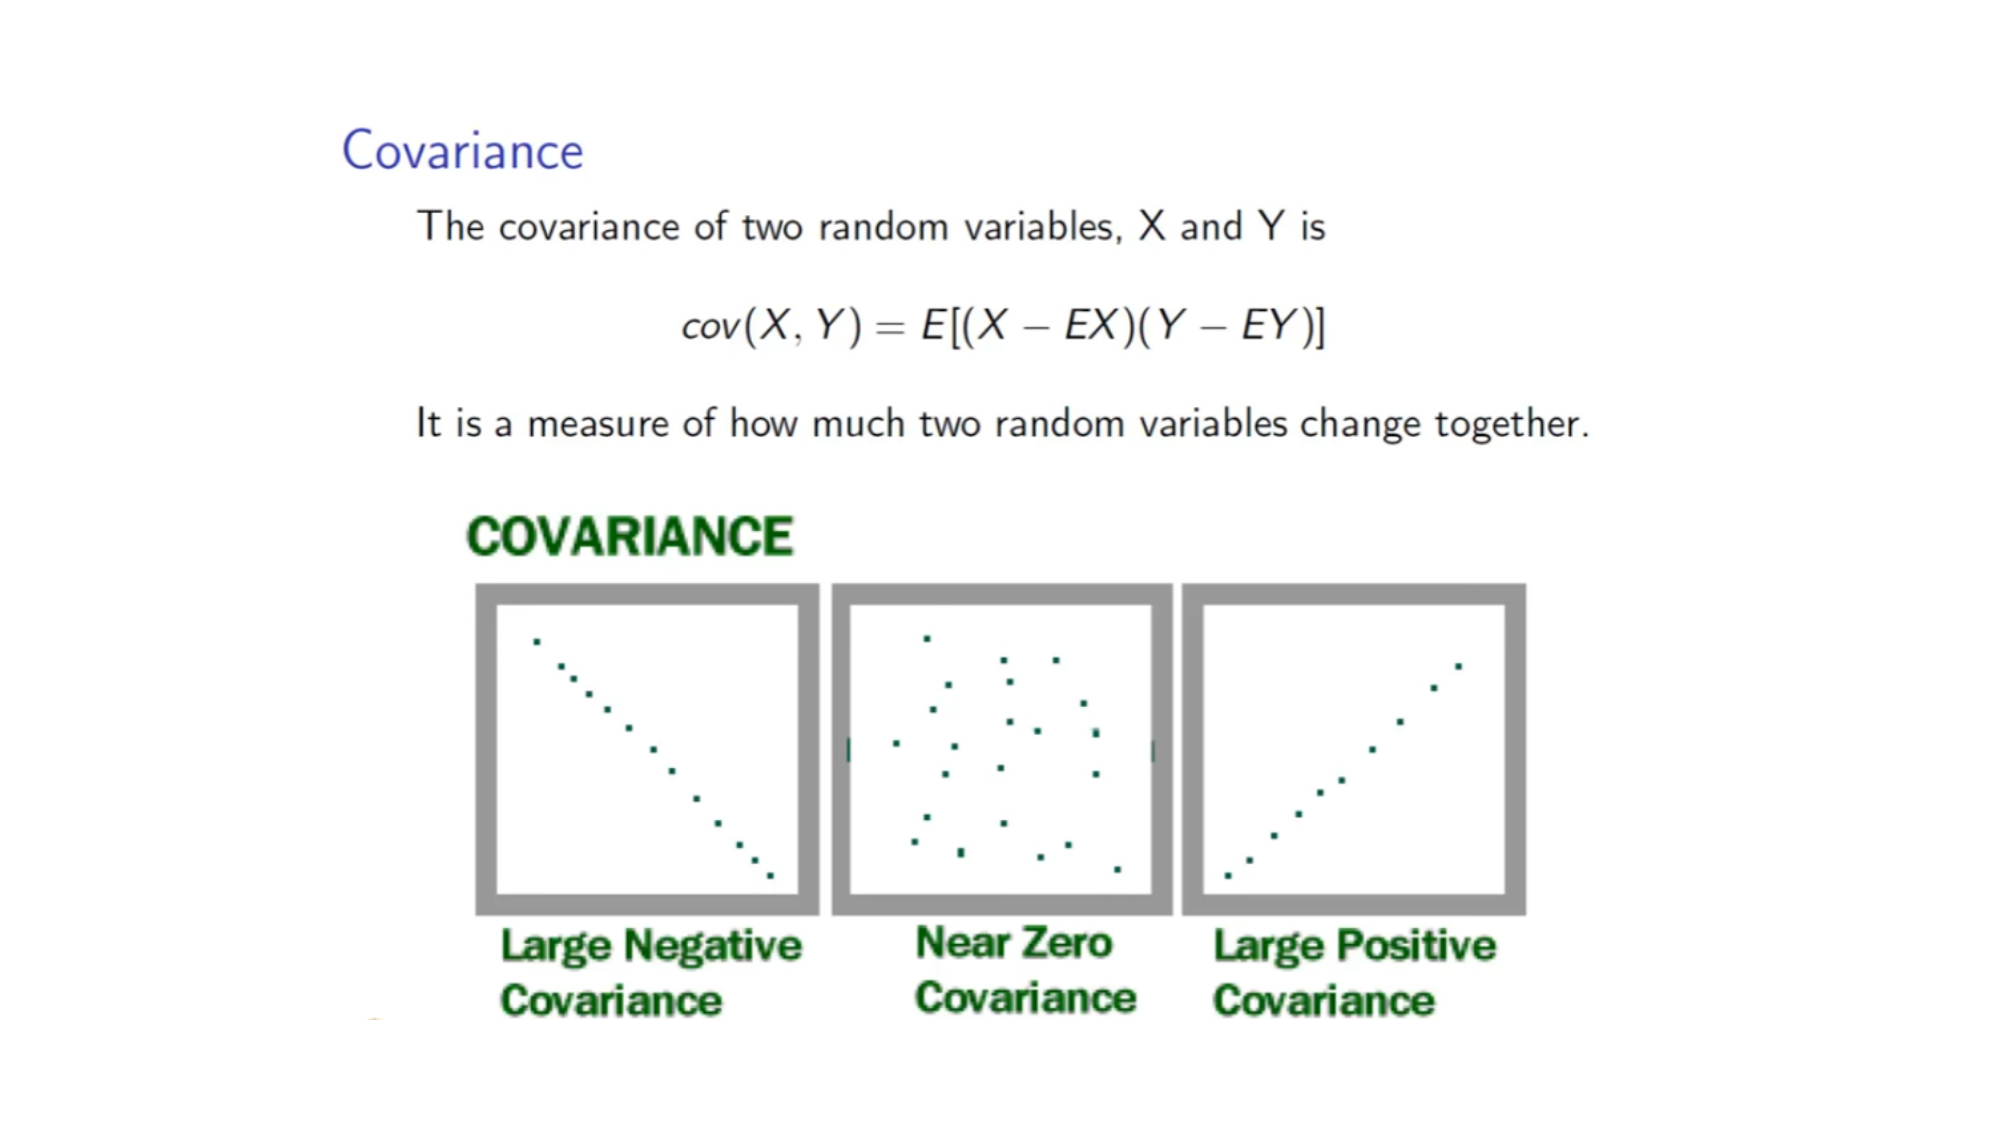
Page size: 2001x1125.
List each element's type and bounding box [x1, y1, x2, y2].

list [325, 105, 1675, 1020]
